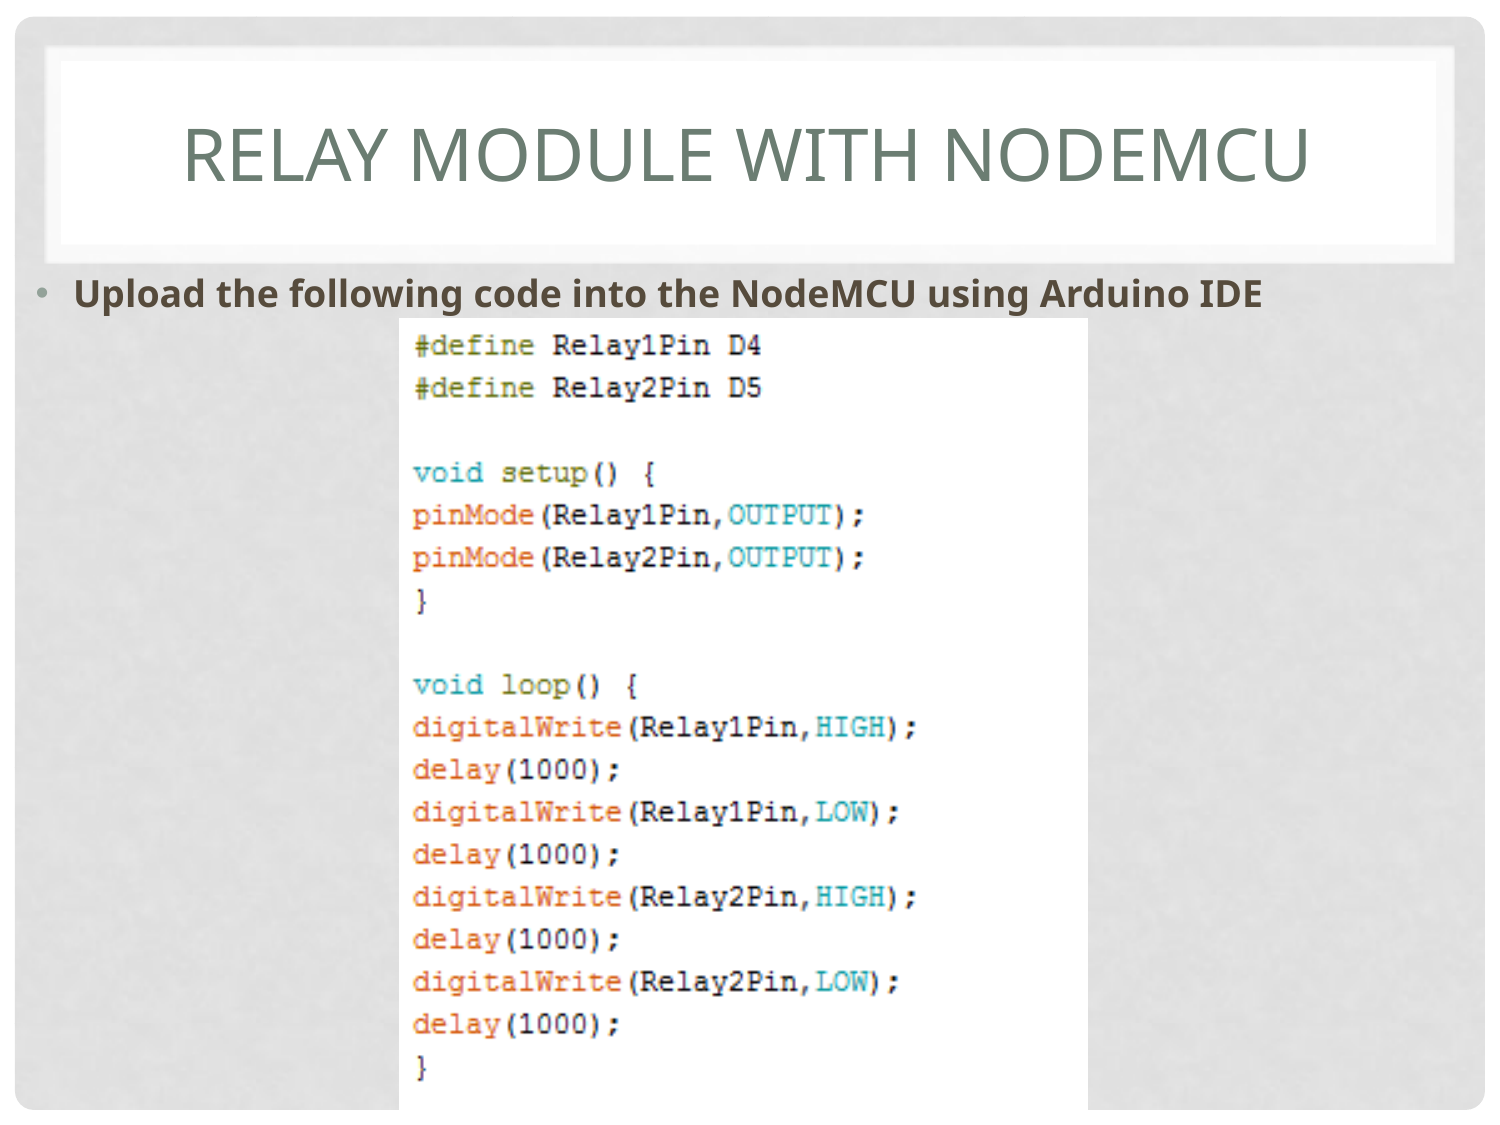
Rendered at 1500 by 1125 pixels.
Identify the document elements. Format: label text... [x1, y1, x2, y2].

picture [399, 318, 1088, 1114]
list Upload the following code into the NodeMCU using Arduino IDE [1, 262, 1500, 1125]
title Relay module WITH NODEMCU [69, 66, 1425, 238]
